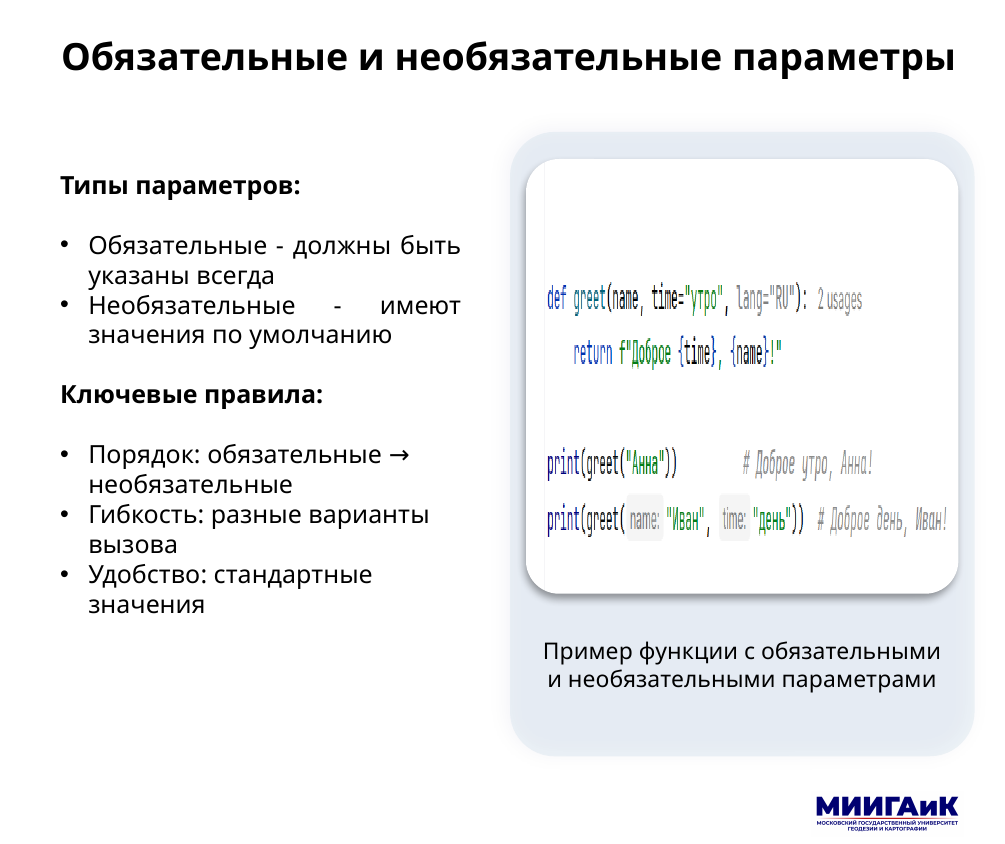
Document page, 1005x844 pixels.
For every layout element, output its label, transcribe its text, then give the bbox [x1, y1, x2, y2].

list Обязательные и необязательные параметры [29, 16, 975, 95]
picture [811, 791, 964, 837]
list Типы параметров: Обязательные - должны быть указаны всегда Необязательные - имеют значения по умолчанию Ключевые правила: Порядок: обязательные → необязательные Гибкость: разные варианты вызова Удобство: стандартные значения [45, 161, 477, 727]
picture [525, 158, 959, 594]
list Пример функции с обязательными и необязательными параметрами [526, 602, 959, 727]
